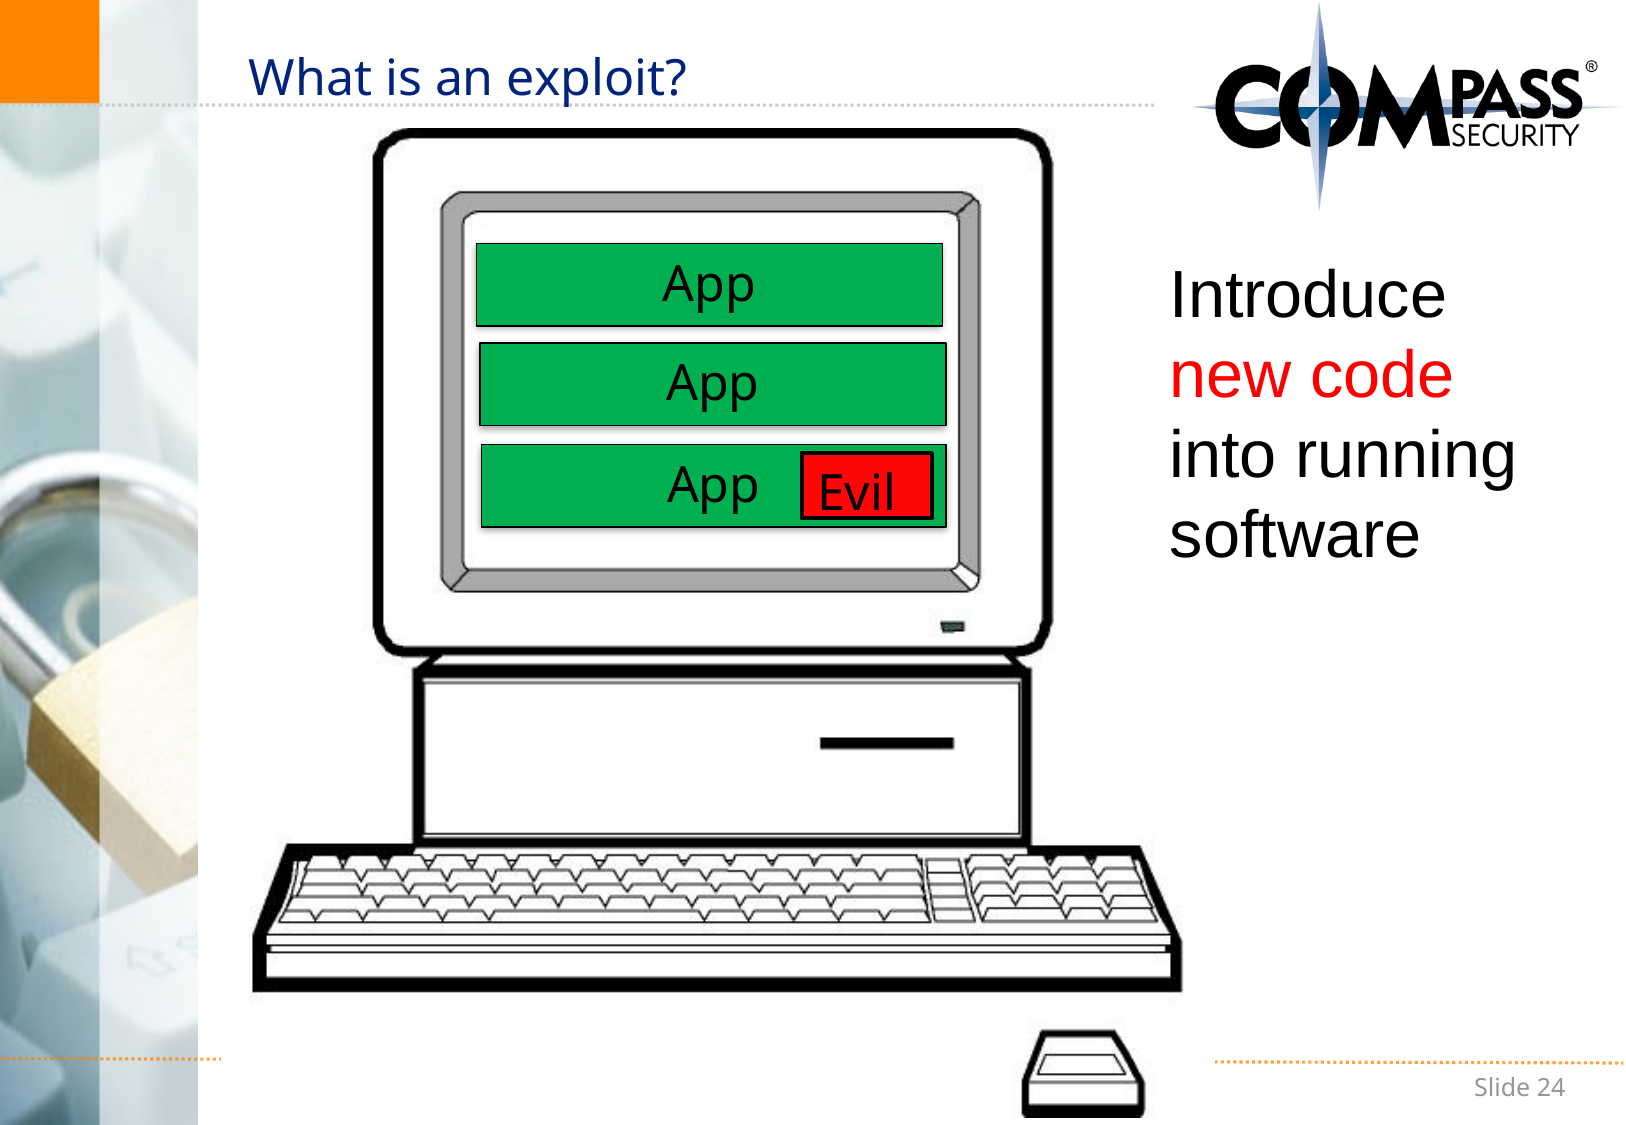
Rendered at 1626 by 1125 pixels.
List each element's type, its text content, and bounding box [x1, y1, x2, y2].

picture [0, 0, 198, 1125]
text_box Introduce new code into running software [1218, 243, 1569, 658]
title What is an exploit? [233, 0, 1144, 127]
picture [221, 1, 1624, 1118]
